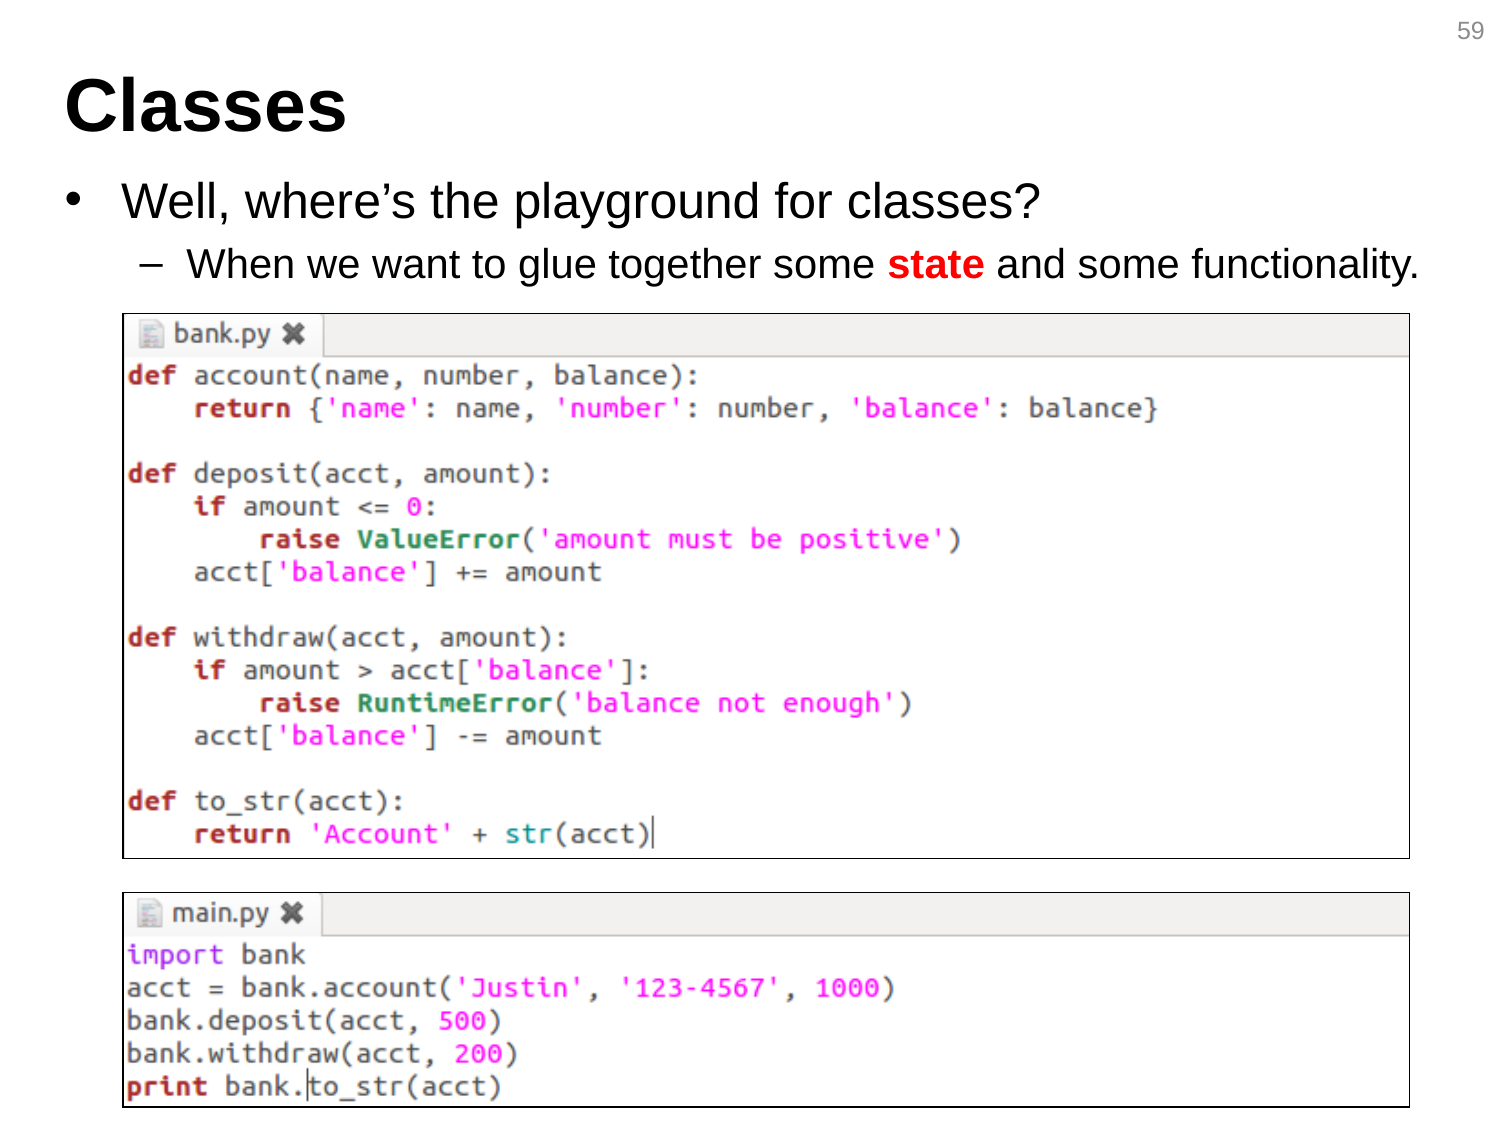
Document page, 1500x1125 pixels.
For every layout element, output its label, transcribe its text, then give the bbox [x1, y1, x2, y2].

picture [123, 314, 1409, 859]
list Well, where’s the playground for classes? When we want to glue together some state and some functionality. [49, 160, 1459, 904]
title Classes [49, 7, 1400, 160]
slide_number 59 [1149, 0, 1500, 60]
picture [123, 892, 1409, 1107]
